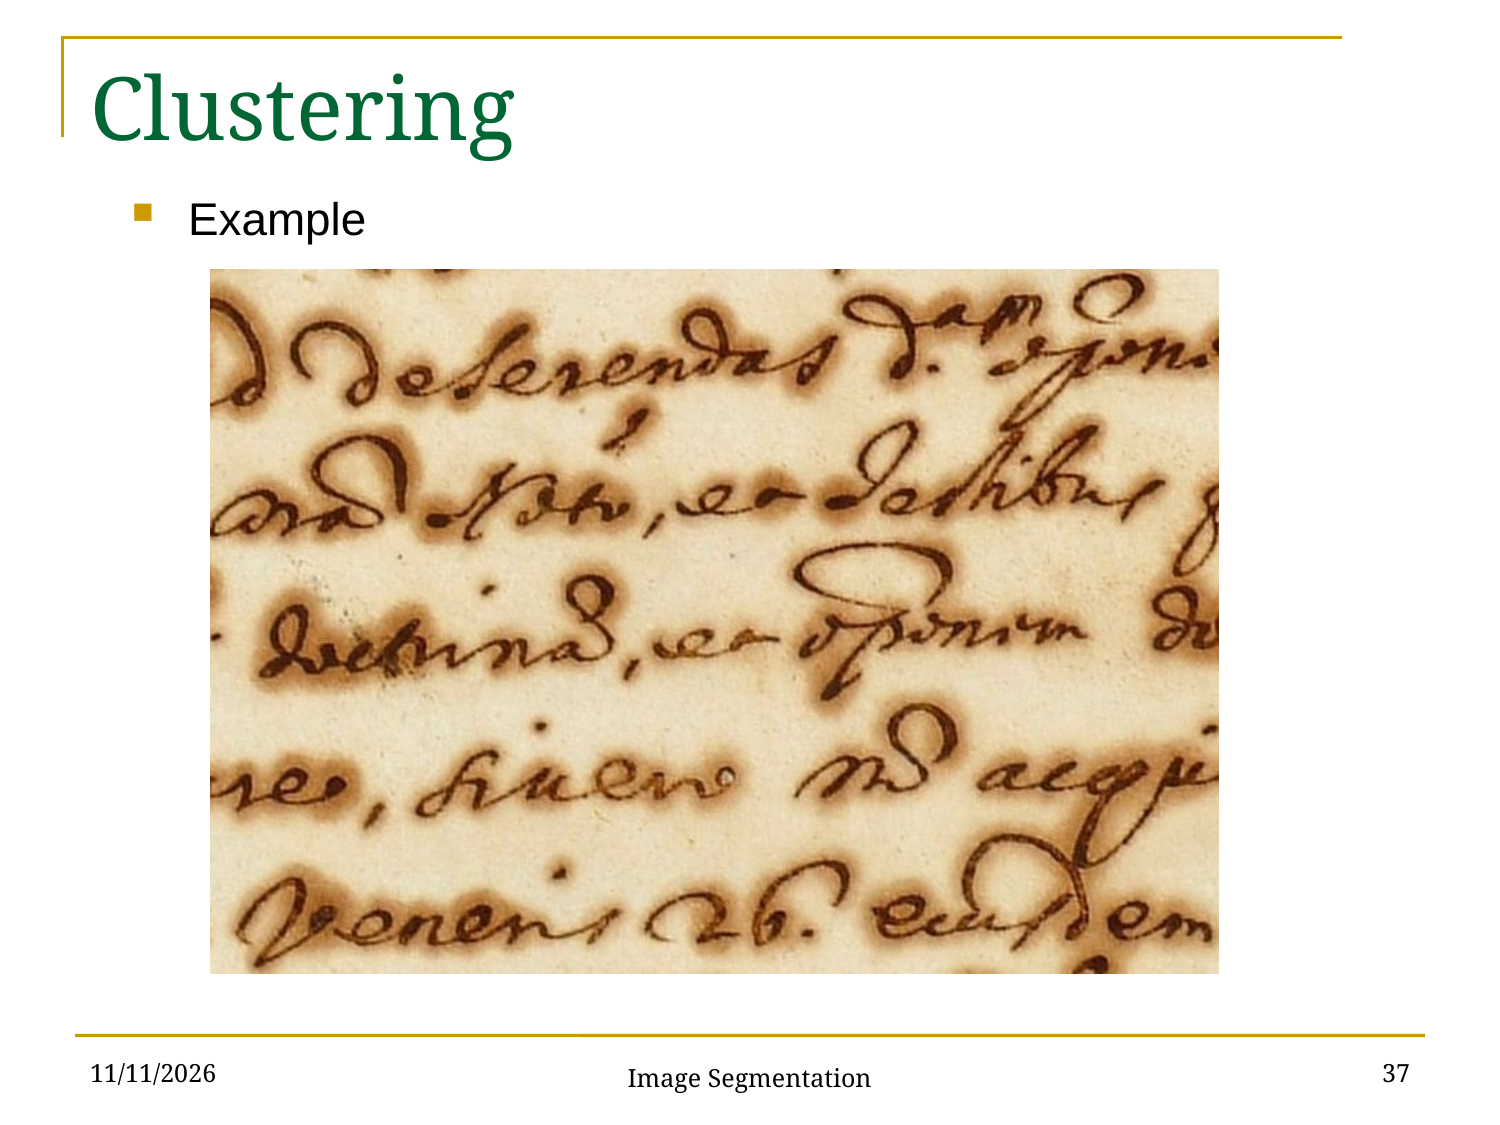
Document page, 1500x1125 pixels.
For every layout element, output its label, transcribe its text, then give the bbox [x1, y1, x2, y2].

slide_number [74, 1023, 426, 1100]
slide_number 37 [1074, 1023, 1426, 1100]
footer Image Segmentation [512, 1024, 988, 1101]
title Clustering [74, 45, 1426, 233]
picture [210, 269, 1220, 974]
text_box Example [117, 182, 1411, 993]
